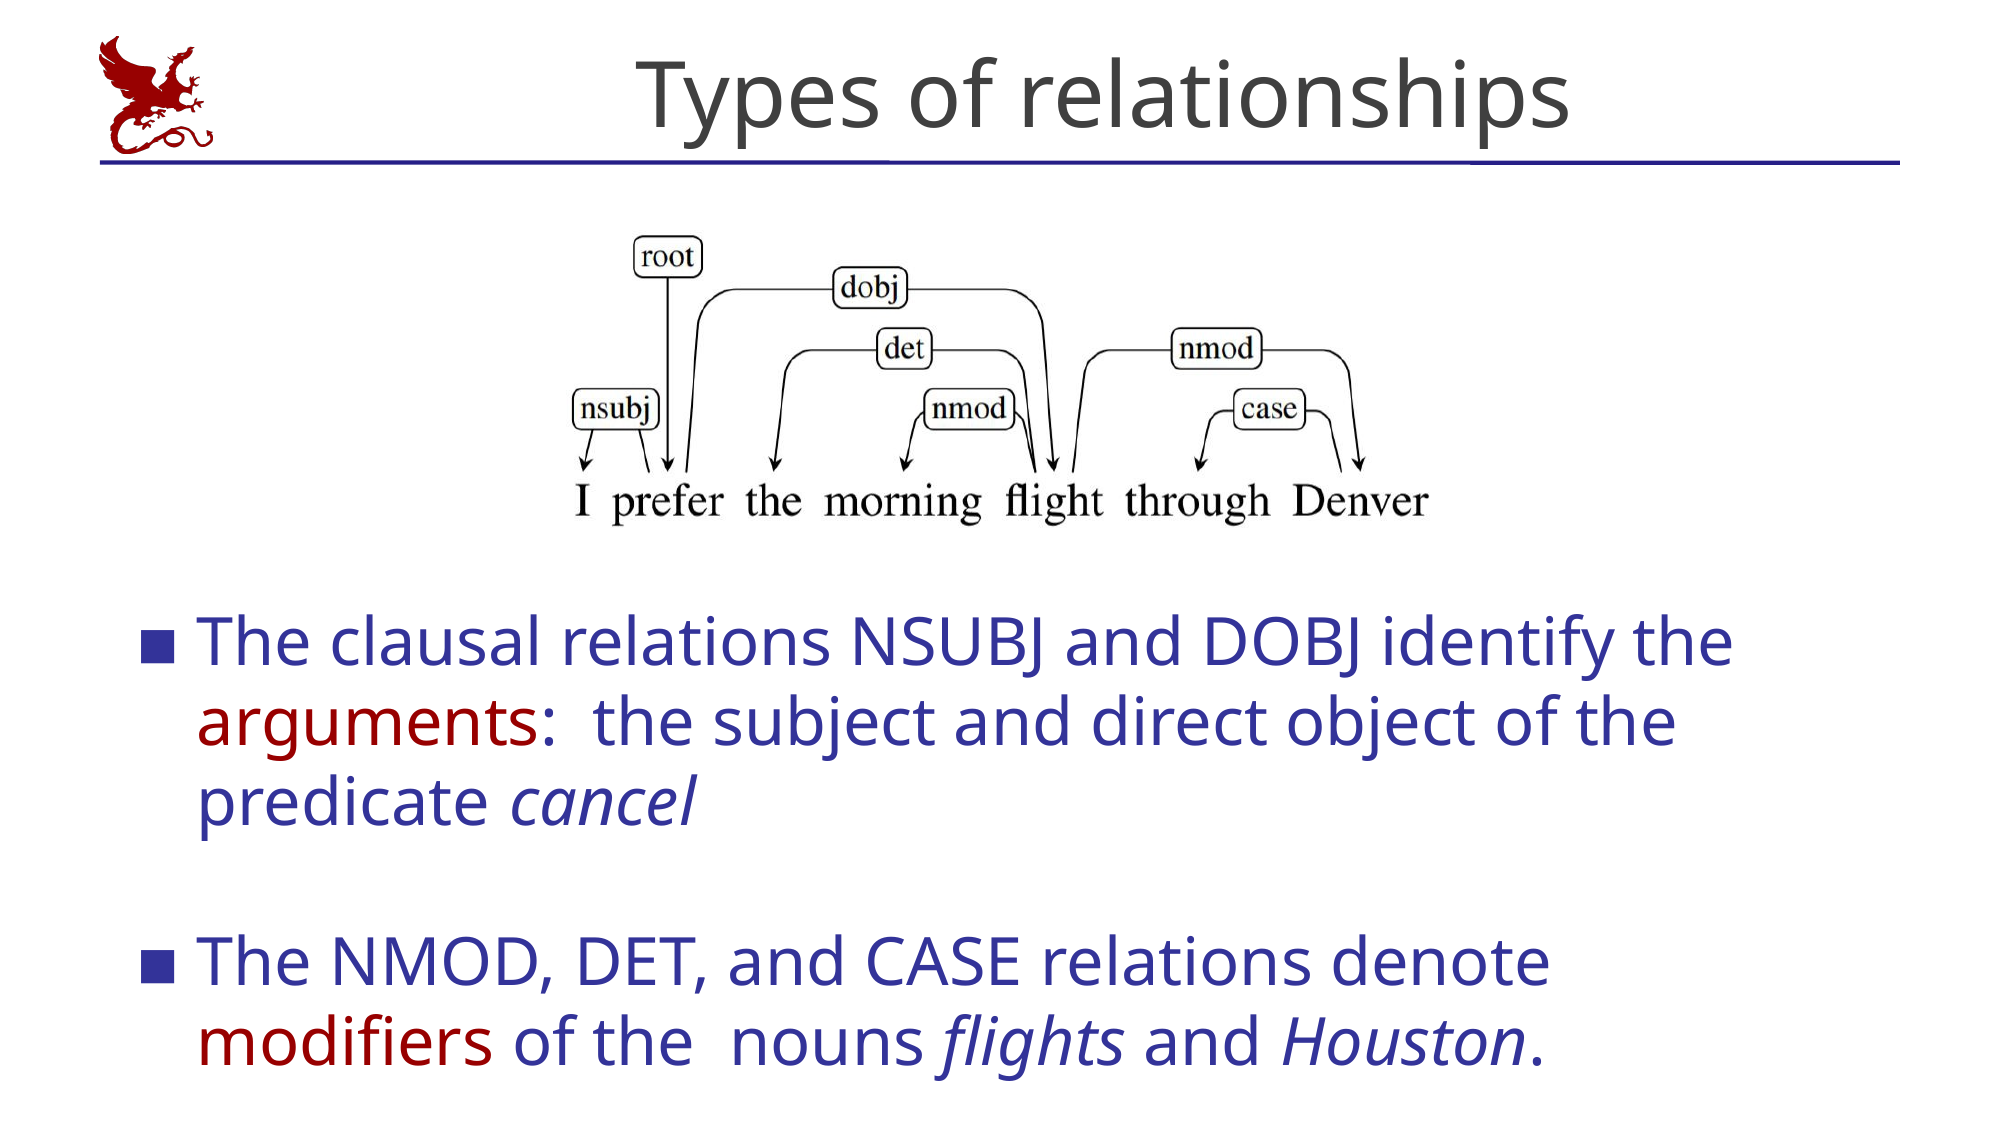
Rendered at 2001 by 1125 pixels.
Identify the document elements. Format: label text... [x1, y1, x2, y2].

title Types of relationships [633, 33, 1963, 224]
picture [99, 36, 213, 154]
picture [566, 230, 1431, 529]
text_box The clausal relations NSUBJ and DOBJ identify the arguments: the subject and direct object of the predicate cancel The NMOD, DET, and CASE relations denote modifiers of the nouns flights and Houston. [133, 597, 1867, 1079]
